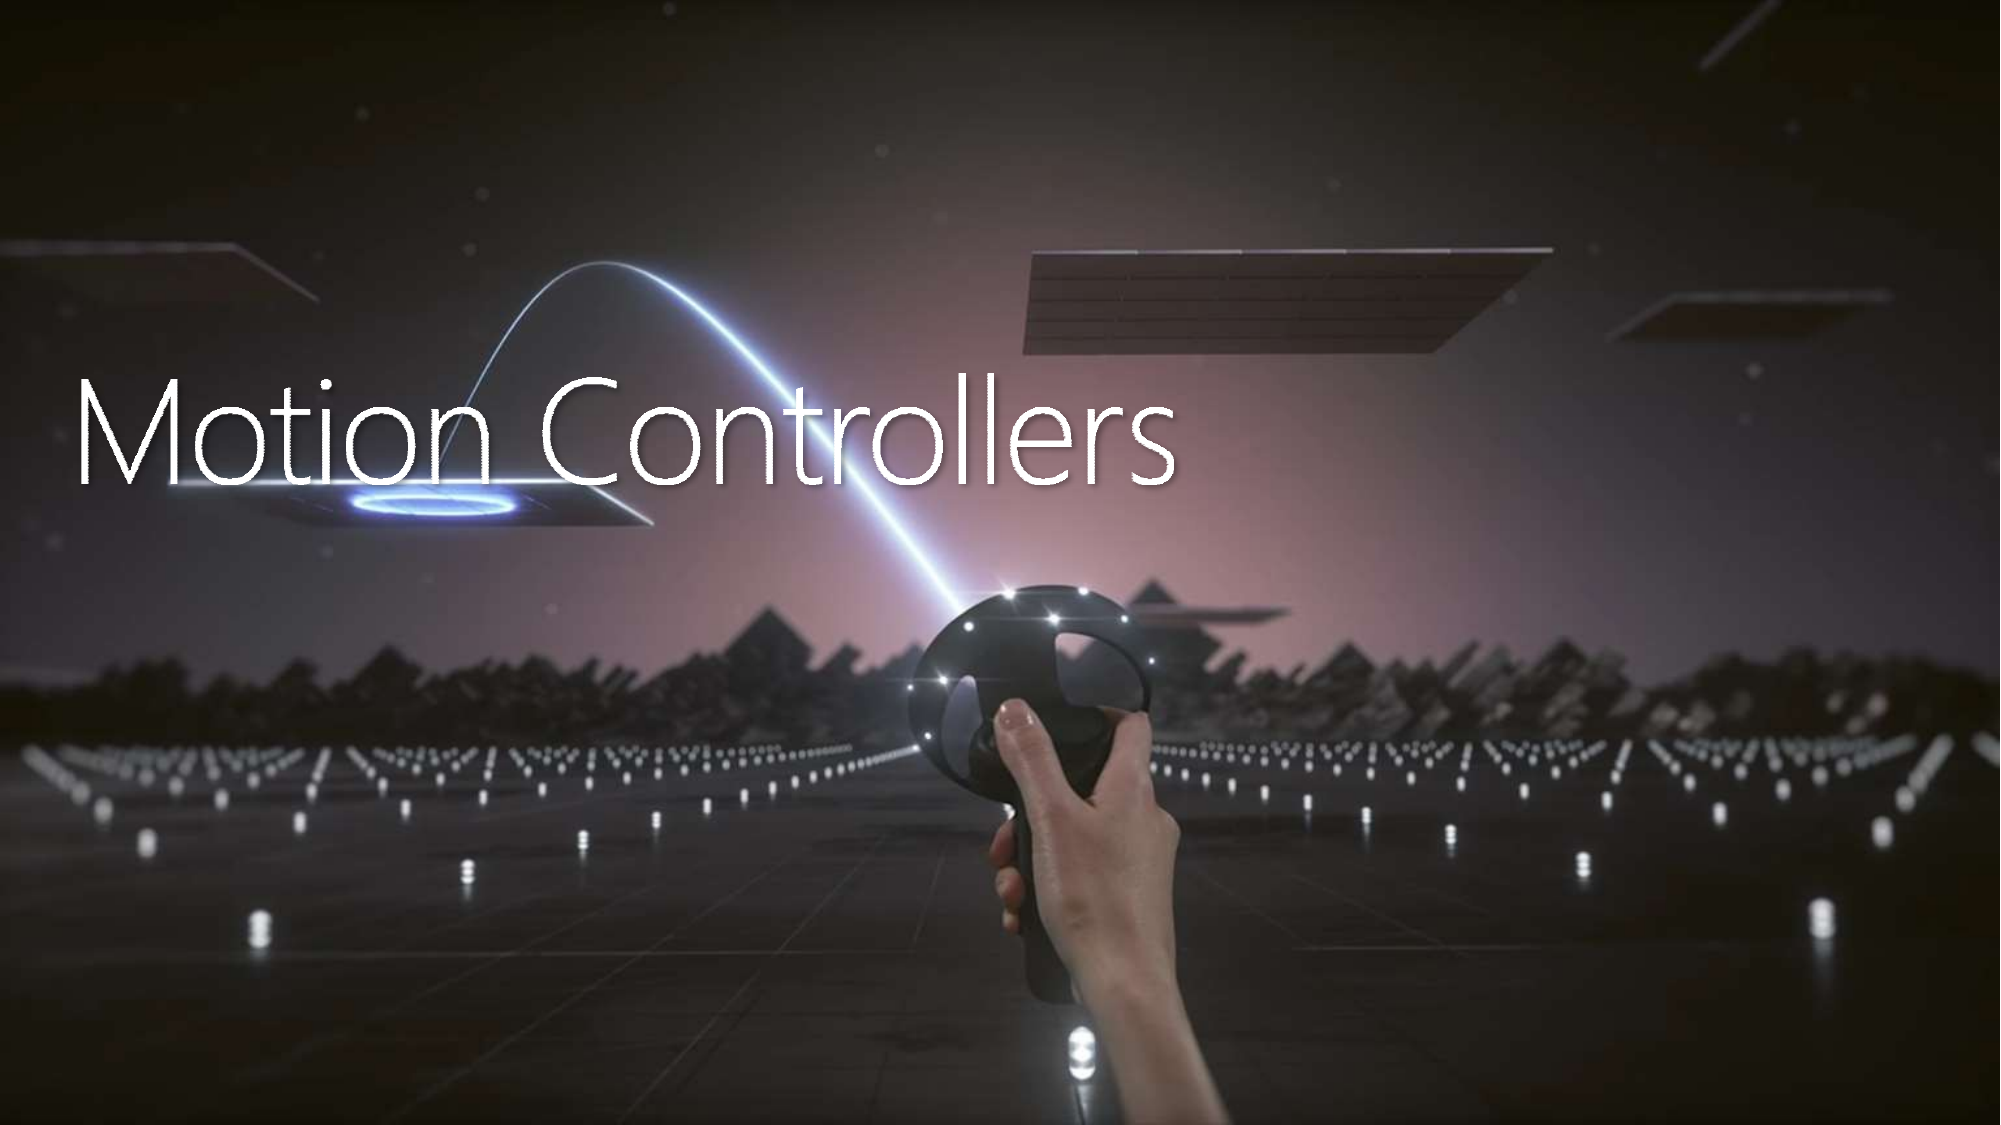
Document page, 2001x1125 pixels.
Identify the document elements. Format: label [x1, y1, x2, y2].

text_box [0, 0, 2000, 1125]
text_box [81, 373, 1174, 485]
text_box [77, 369, 1187, 497]
